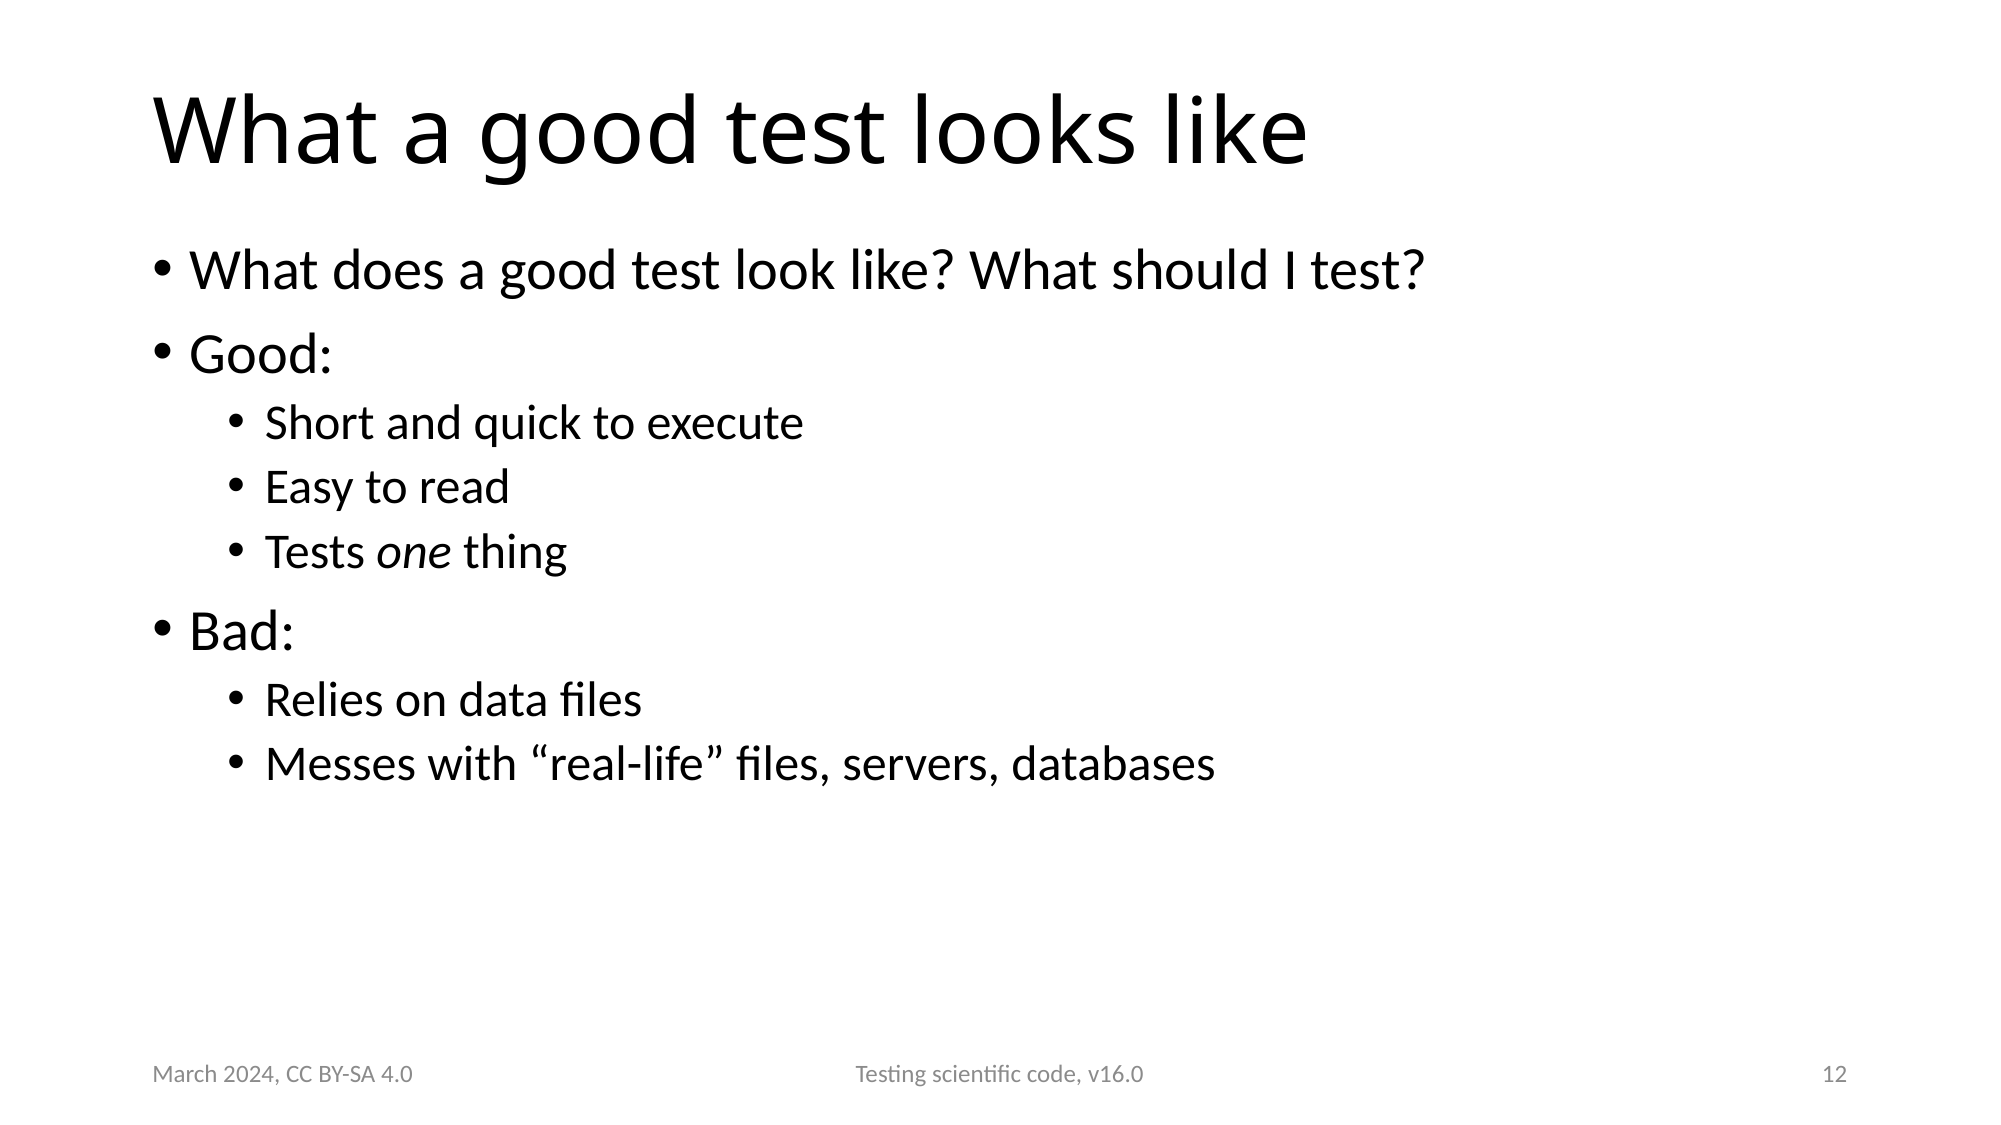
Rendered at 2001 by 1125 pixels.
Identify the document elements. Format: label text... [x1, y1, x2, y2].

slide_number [137, 1042, 588, 1103]
footer Testing scientific code, v16.0 [662, 1042, 1338, 1103]
list What does a good test look like? What should I test? Good: Short and quick to execute Easy to read Tests one thing Bad: Relies on data files Messes with “real-life” files, servers, databases [137, 231, 1863, 1014]
title What a good test looks like [137, 59, 1863, 209]
slide_number 12 [1412, 1042, 1863, 1103]
